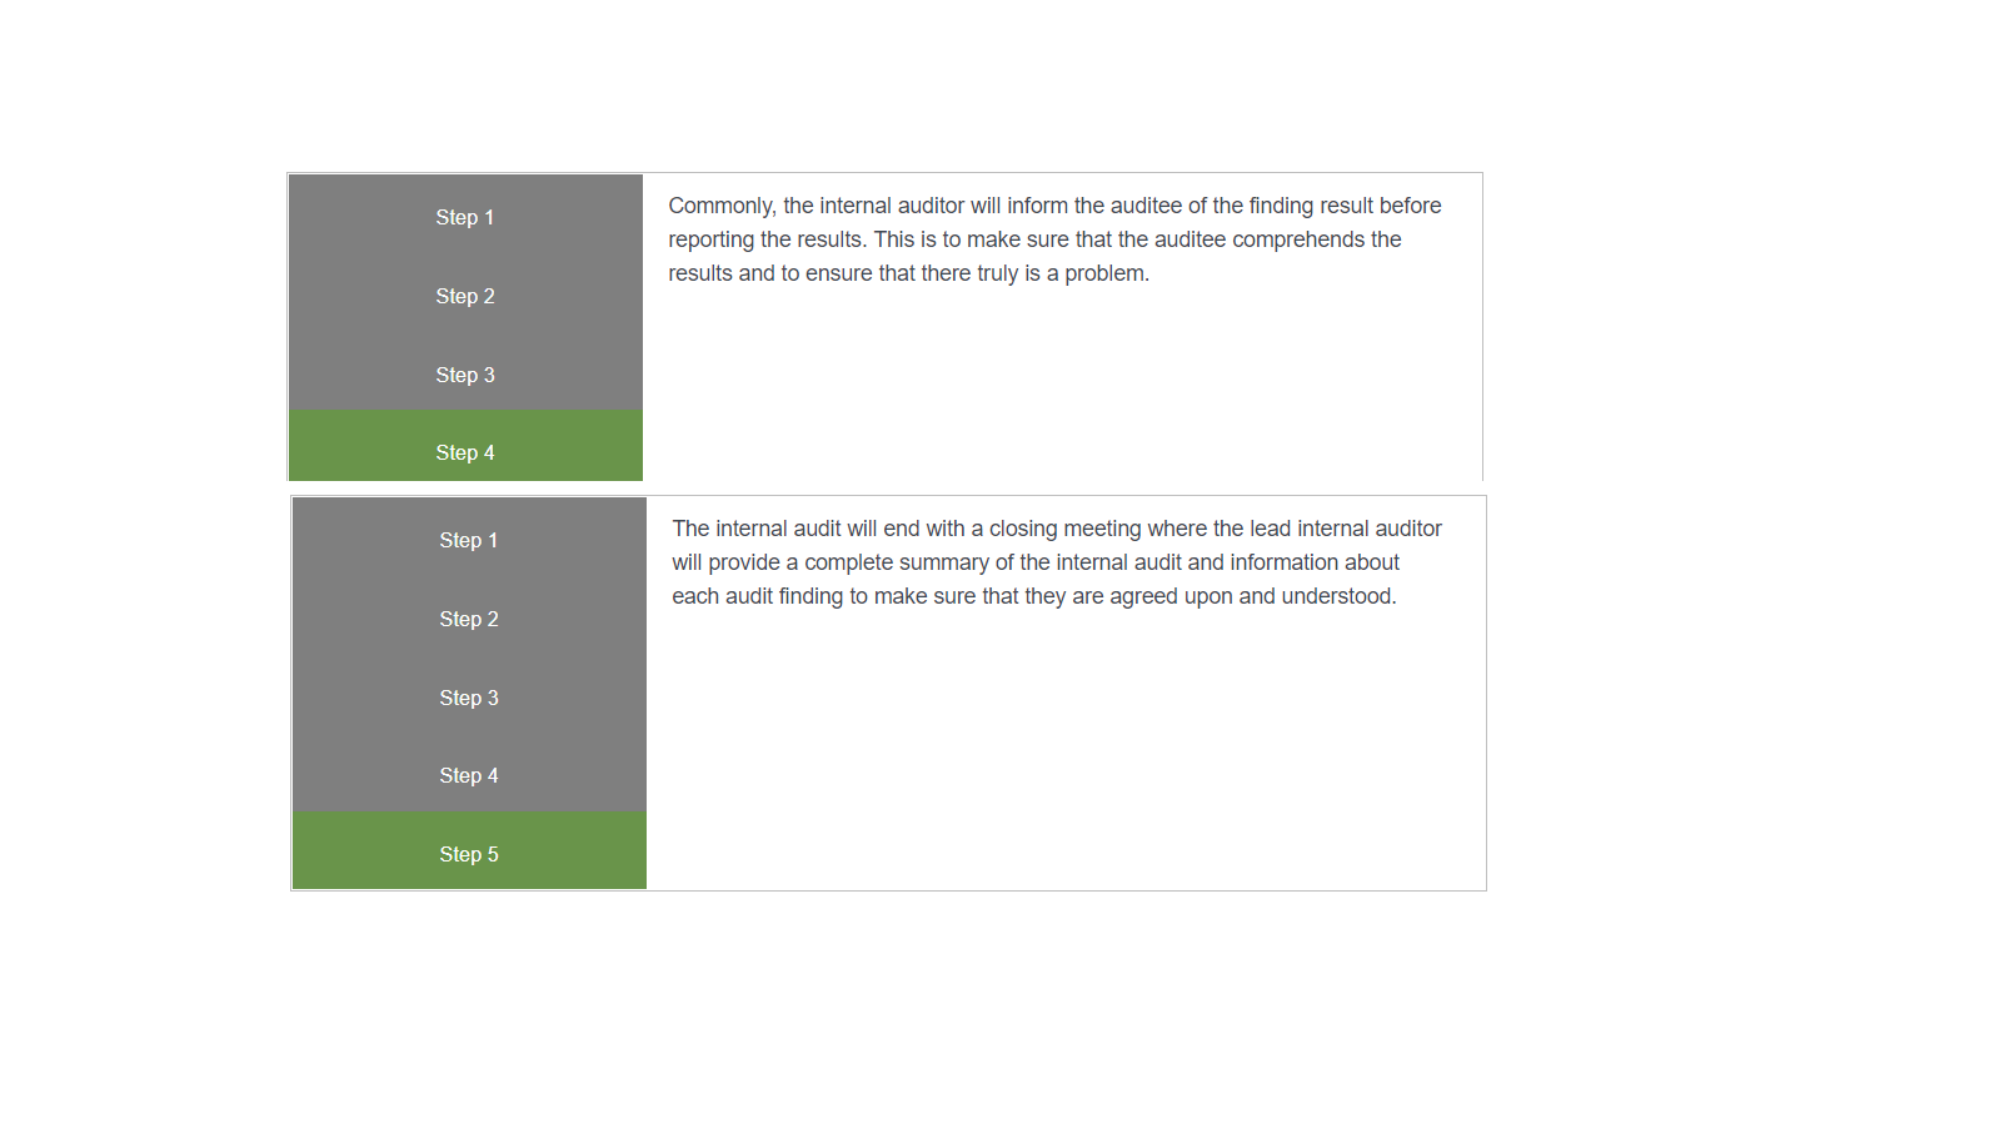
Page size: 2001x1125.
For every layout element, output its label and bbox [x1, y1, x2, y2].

picture [279, 157, 1720, 968]
